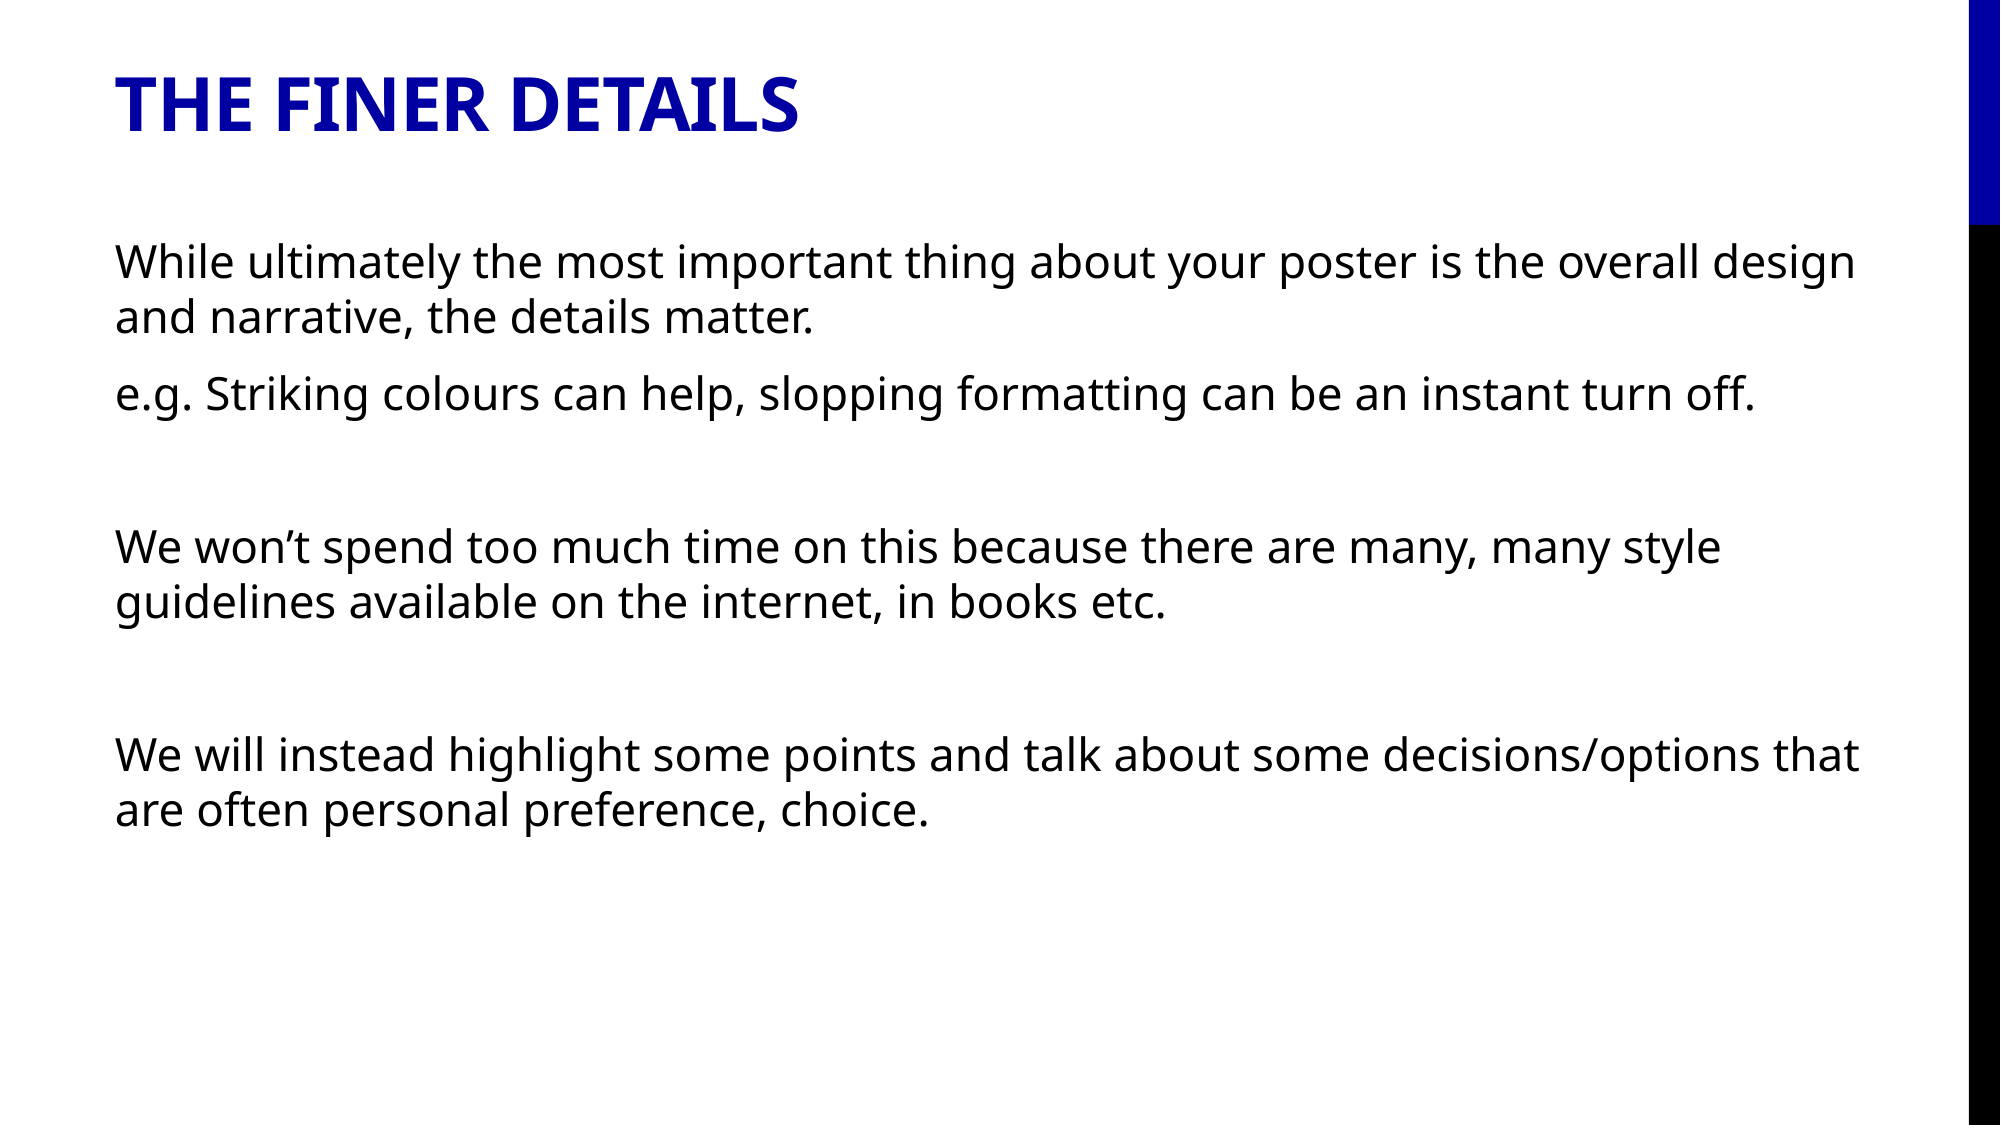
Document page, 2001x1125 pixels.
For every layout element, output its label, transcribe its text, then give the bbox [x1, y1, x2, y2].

list While ultimately the most important thing about your poster is the overall design and narrative, the details matter. e.g. Striking colours can help, slopping formatting can be an instant turn off. We won’t spend too much time on this because there are many, many style guidelines available on the internet, in books etc. We will instead highlight some points and talk about some decisions/options that are often personal preference, choice. [99, 224, 1888, 1005]
title The finer details [99, 49, 1888, 170]
